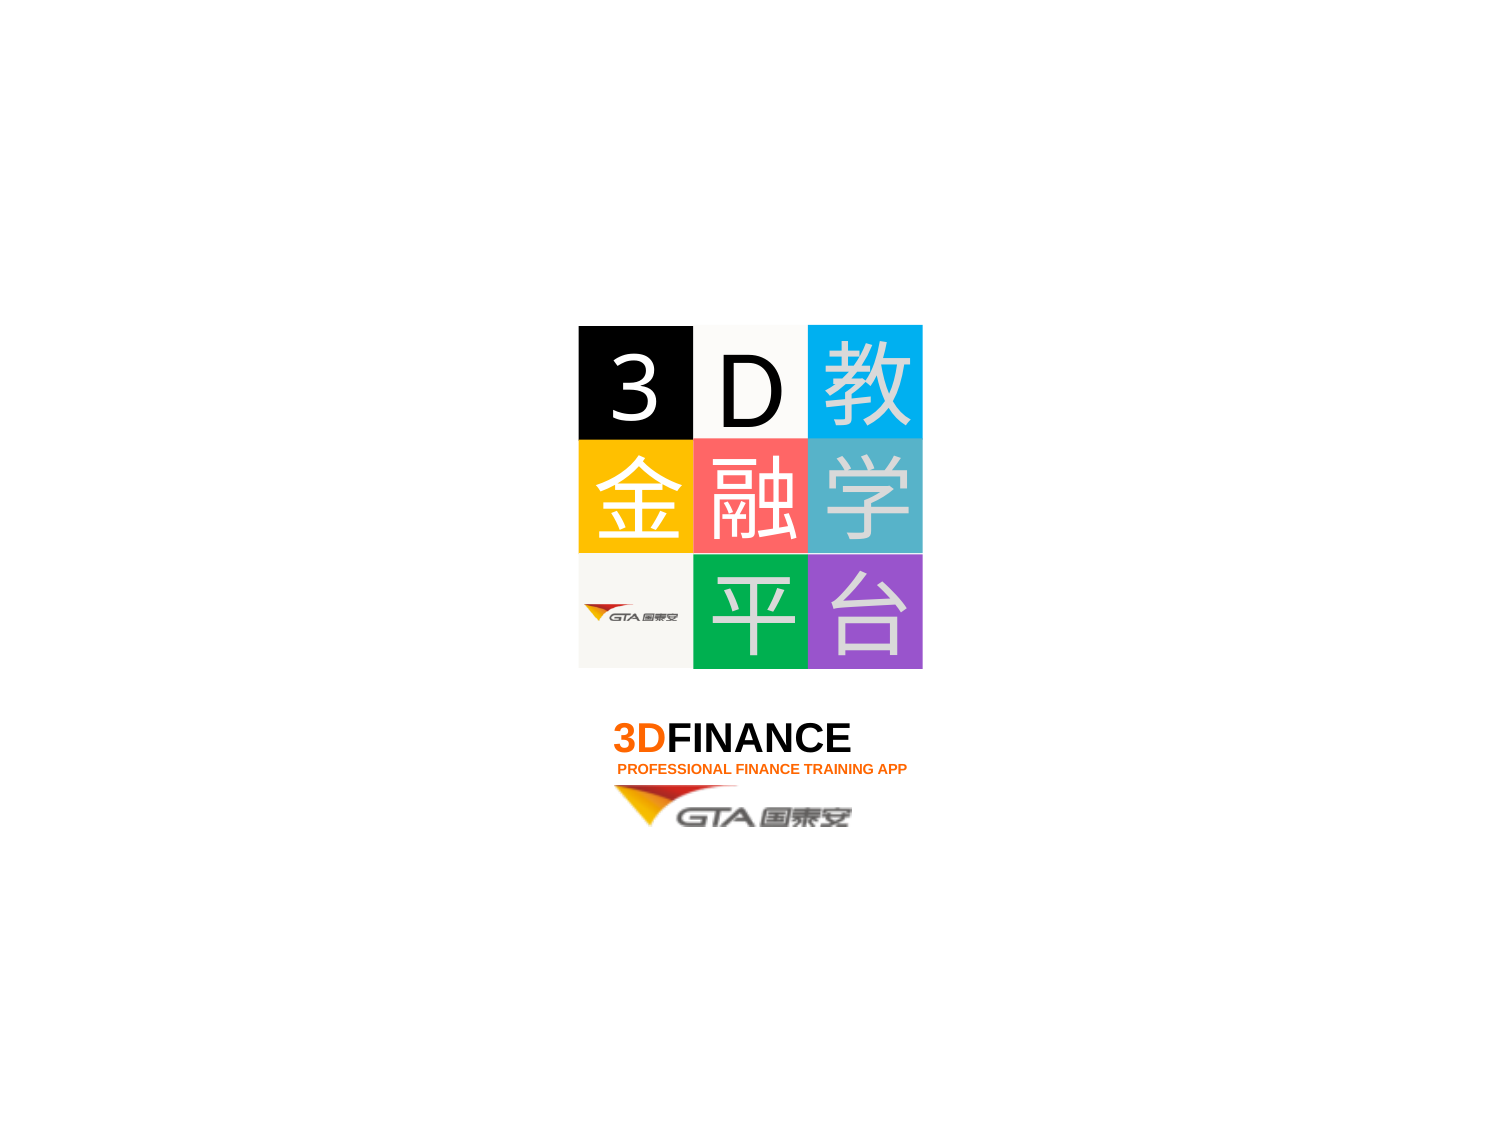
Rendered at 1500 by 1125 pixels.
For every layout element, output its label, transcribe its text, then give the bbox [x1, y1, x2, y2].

picture [584, 603, 678, 621]
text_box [589, 703, 947, 786]
text_box 3 [577, 324, 691, 438]
text_box 教 [806, 323, 925, 436]
text_box 台 [806, 552, 925, 671]
text_box D [691, 323, 806, 436]
text_box 金 [577, 438, 691, 551]
picture [613, 784, 852, 827]
text_box 学 [806, 436, 925, 552]
text_box 平 [691, 552, 806, 671]
text_box [577, 551, 695, 670]
text_box 融 [691, 436, 806, 552]
